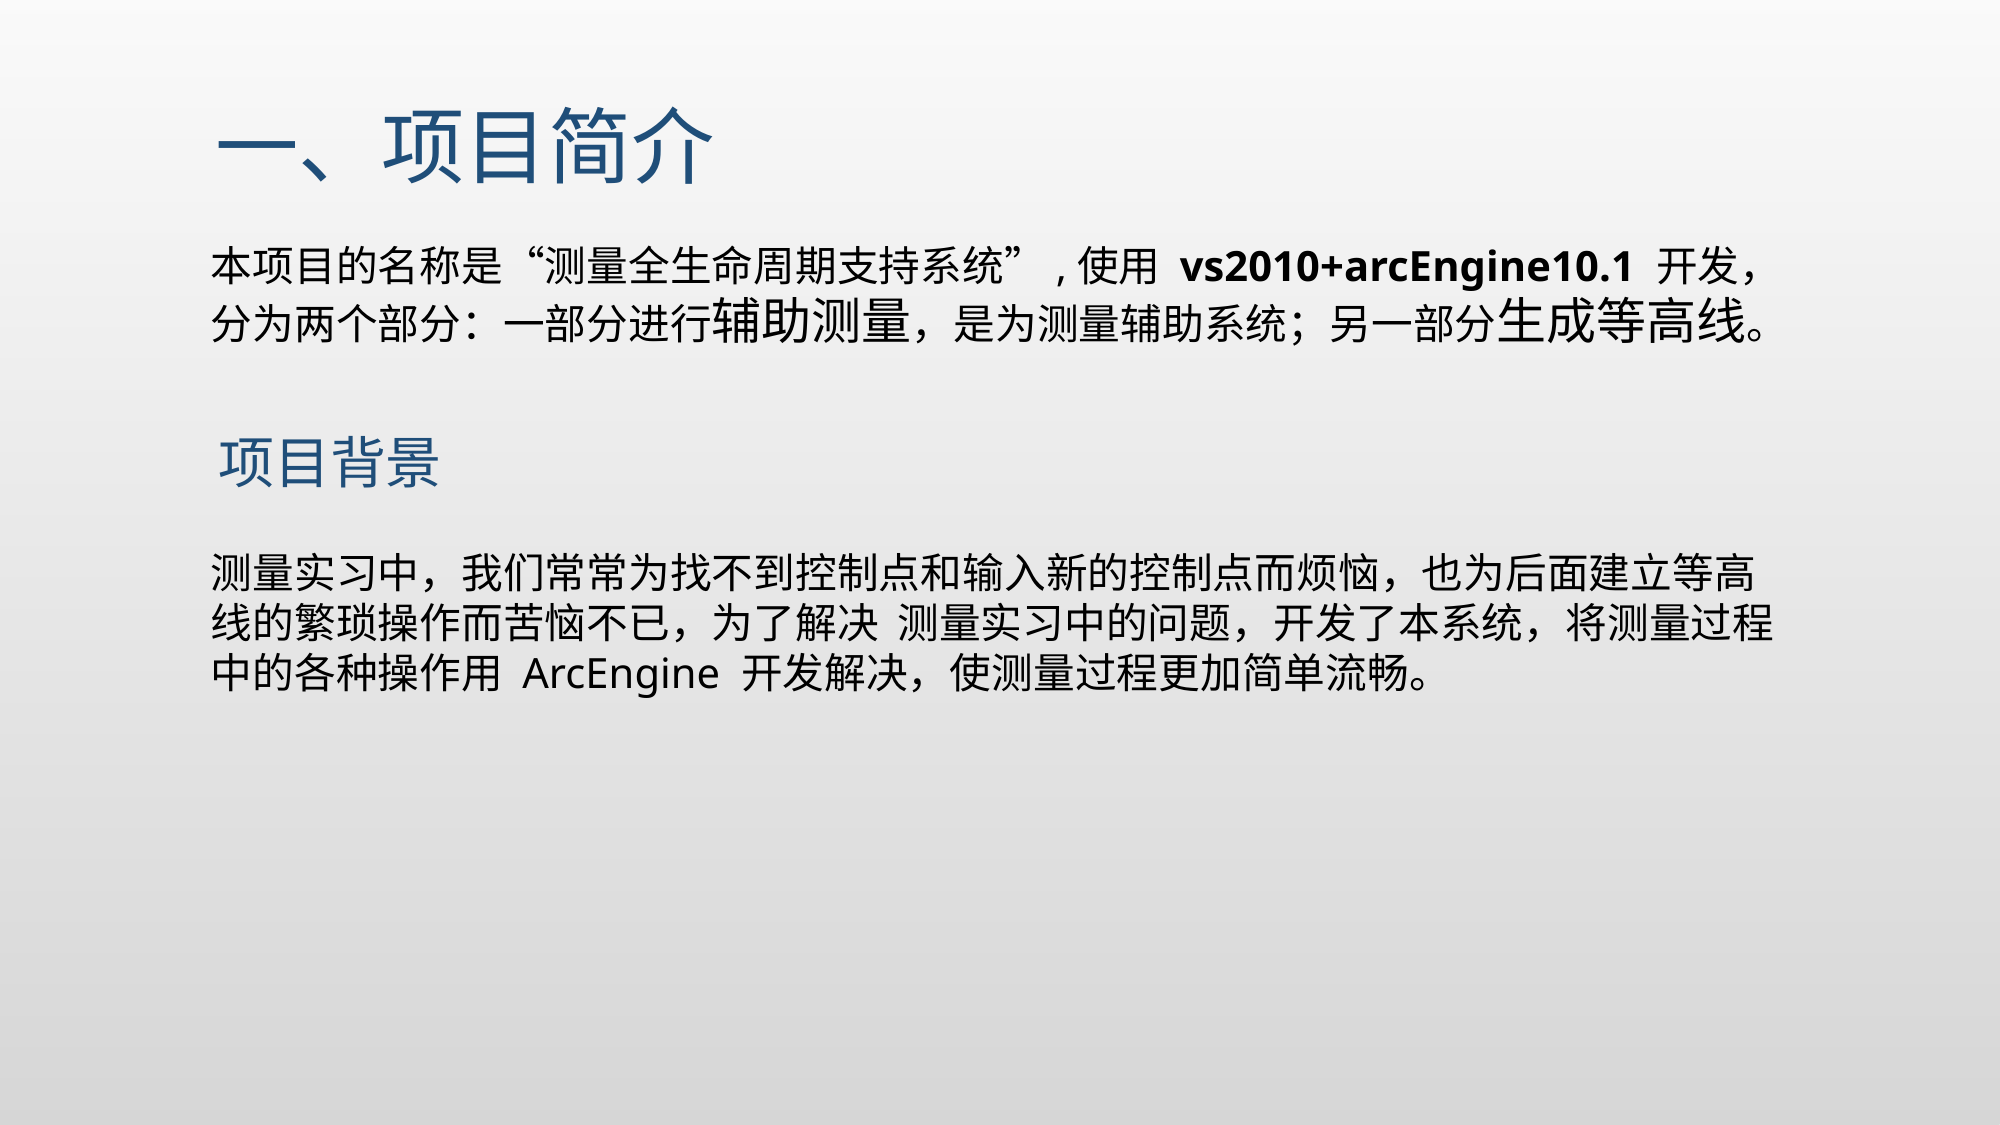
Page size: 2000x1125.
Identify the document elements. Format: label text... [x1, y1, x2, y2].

title 一、项目简介 [200, 90, 1801, 204]
list 测量实习中，我们常常为找不到控制点和输入新的控制点而烦恼，也为后面建立等高线的繁琐操作而苦恼不已，为了解决 测量实习中的问题，开发了本系统，将测量过程中的各种操作用 ArcEngine 开发解决，使测量过程更加简单流畅。 [188, 538, 1801, 752]
text_box 项目背景 [149, 406, 1750, 509]
list 本项目的名称是“测量全生命周期支持系统”,使用 vs2010+arcEngine10.1 开发，分为两个部分：一部分进行辅助测量，是为测量辅助系统；另一部分生成等高线。 [188, 231, 1801, 480]
